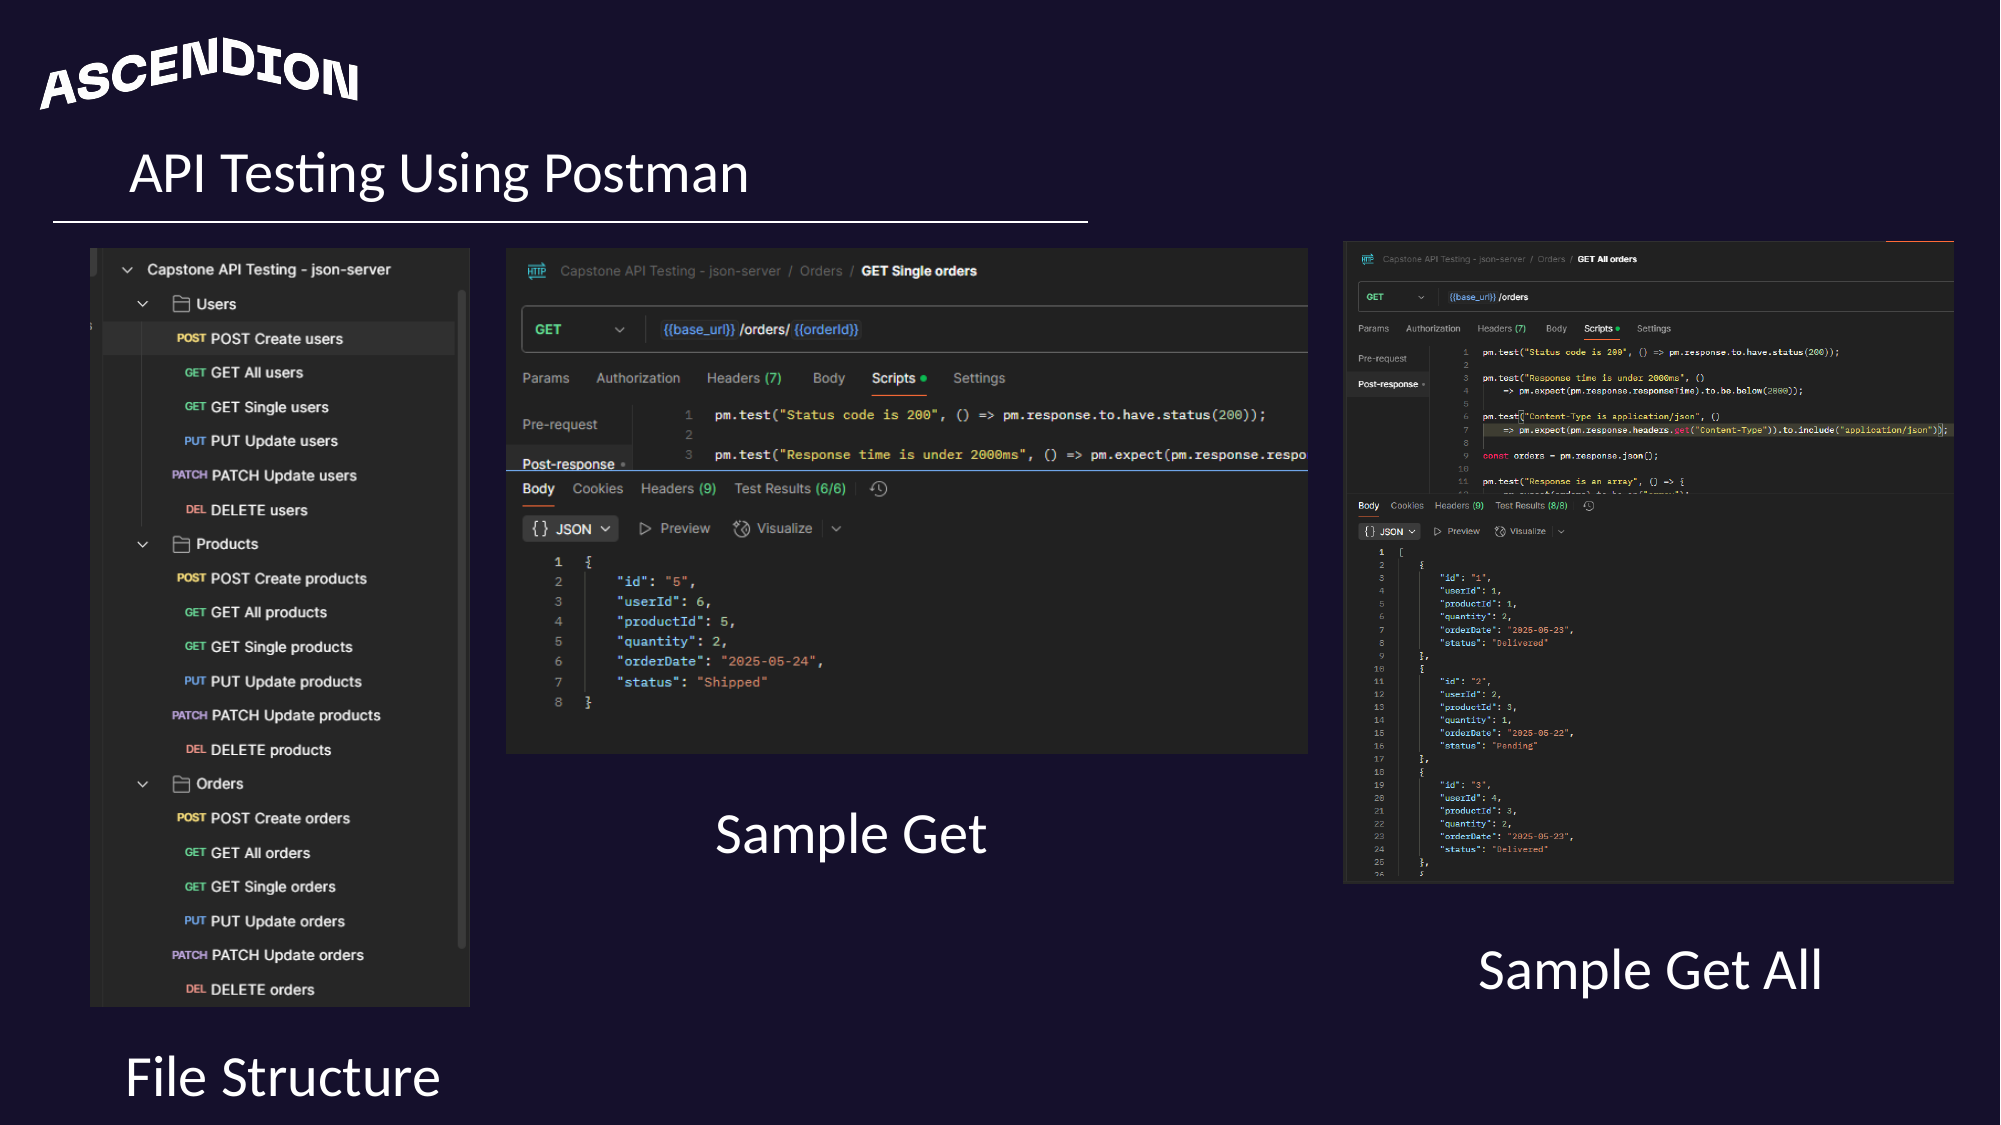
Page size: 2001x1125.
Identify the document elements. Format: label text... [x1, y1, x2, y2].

text_box [0, 0, 2000, 1125]
text_box Sample Get All [1463, 916, 2000, 993]
picture [1343, 240, 1955, 884]
picture [506, 248, 1308, 754]
text_box API Testing Using Postman [114, 118, 1256, 196]
picture [1, 0, 396, 149]
text_box File Structure [110, 1022, 543, 1100]
picture [90, 248, 470, 1008]
text_box Sample Get [700, 780, 1338, 857]
